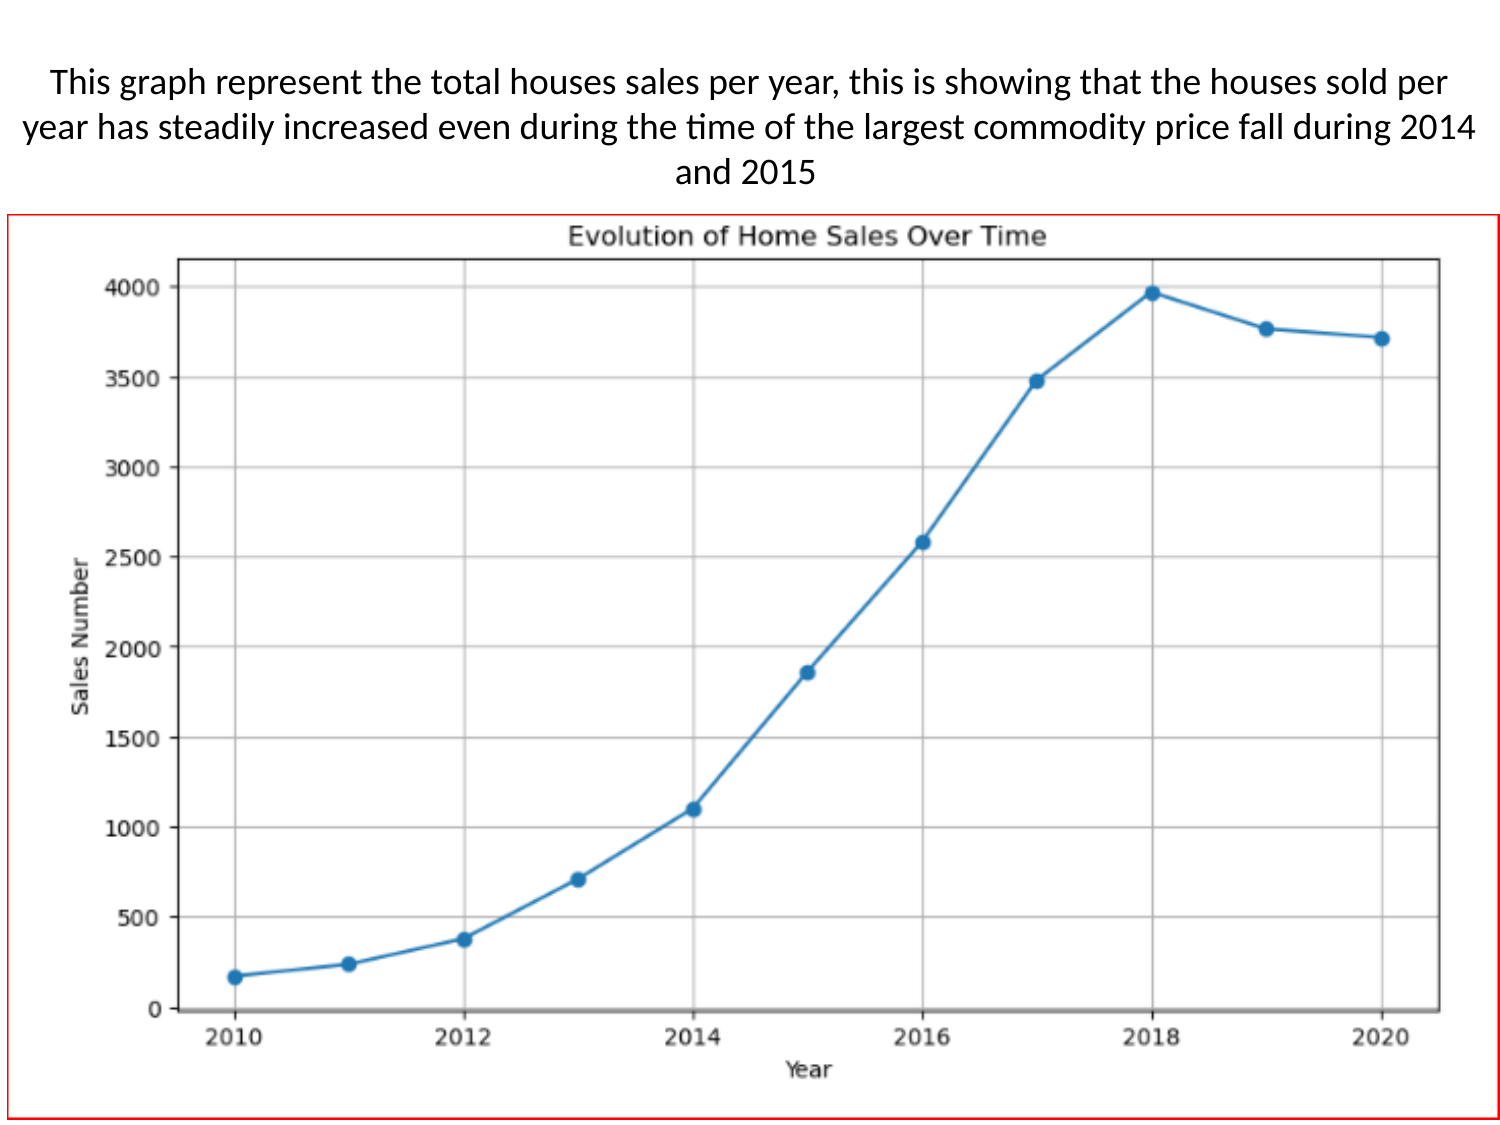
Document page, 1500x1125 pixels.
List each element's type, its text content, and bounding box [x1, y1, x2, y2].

text_box This graph represent the total houses sales per year, this is showing that the houses sold per year has steadily increased even during the time of the largest commodity price fall during 2014 and 2015 [0, 49, 1500, 200]
picture [7, 214, 1500, 1120]
